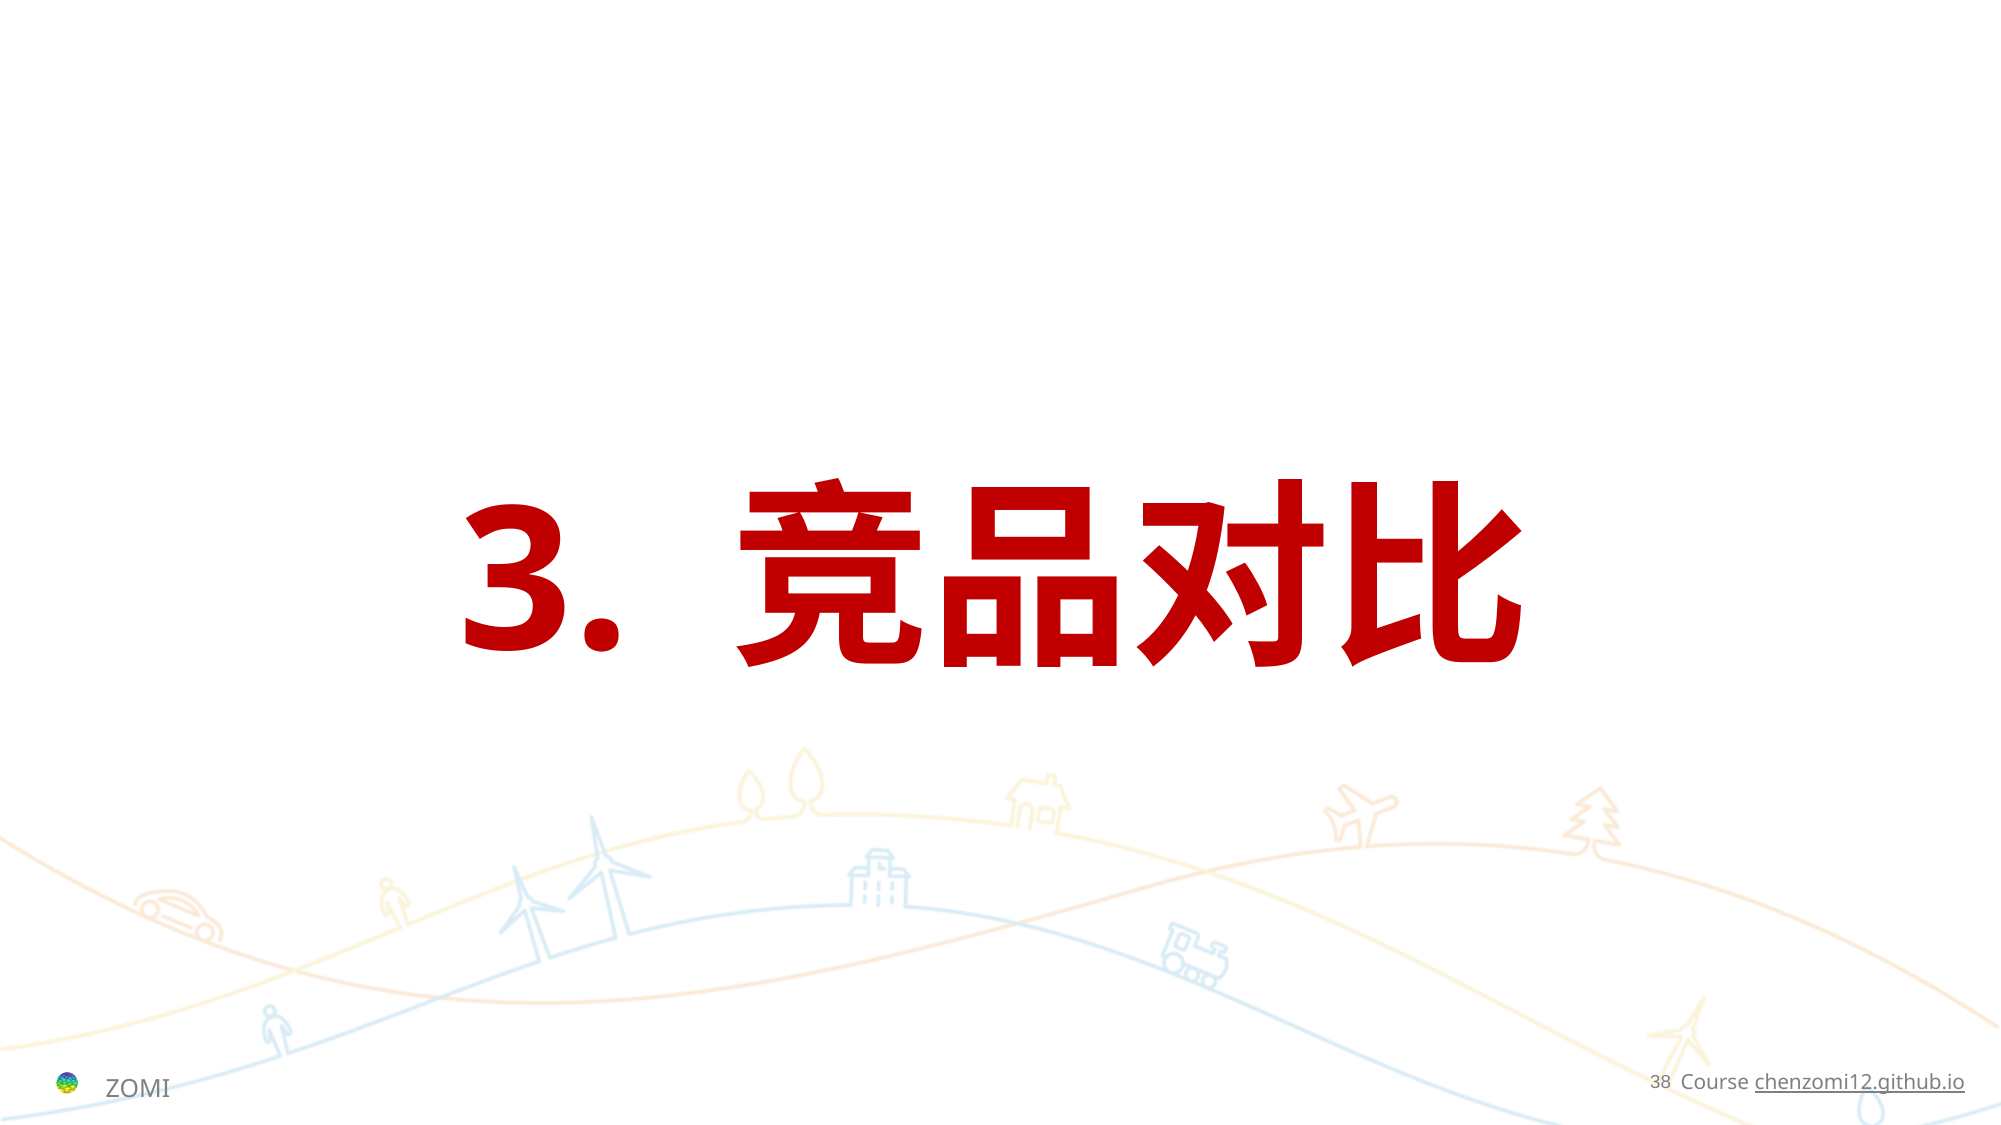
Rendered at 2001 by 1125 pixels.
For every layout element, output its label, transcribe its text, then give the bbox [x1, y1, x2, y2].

picture [57, 1073, 77, 1093]
list 3. 竞品对比 [79, 80, 1910, 986]
